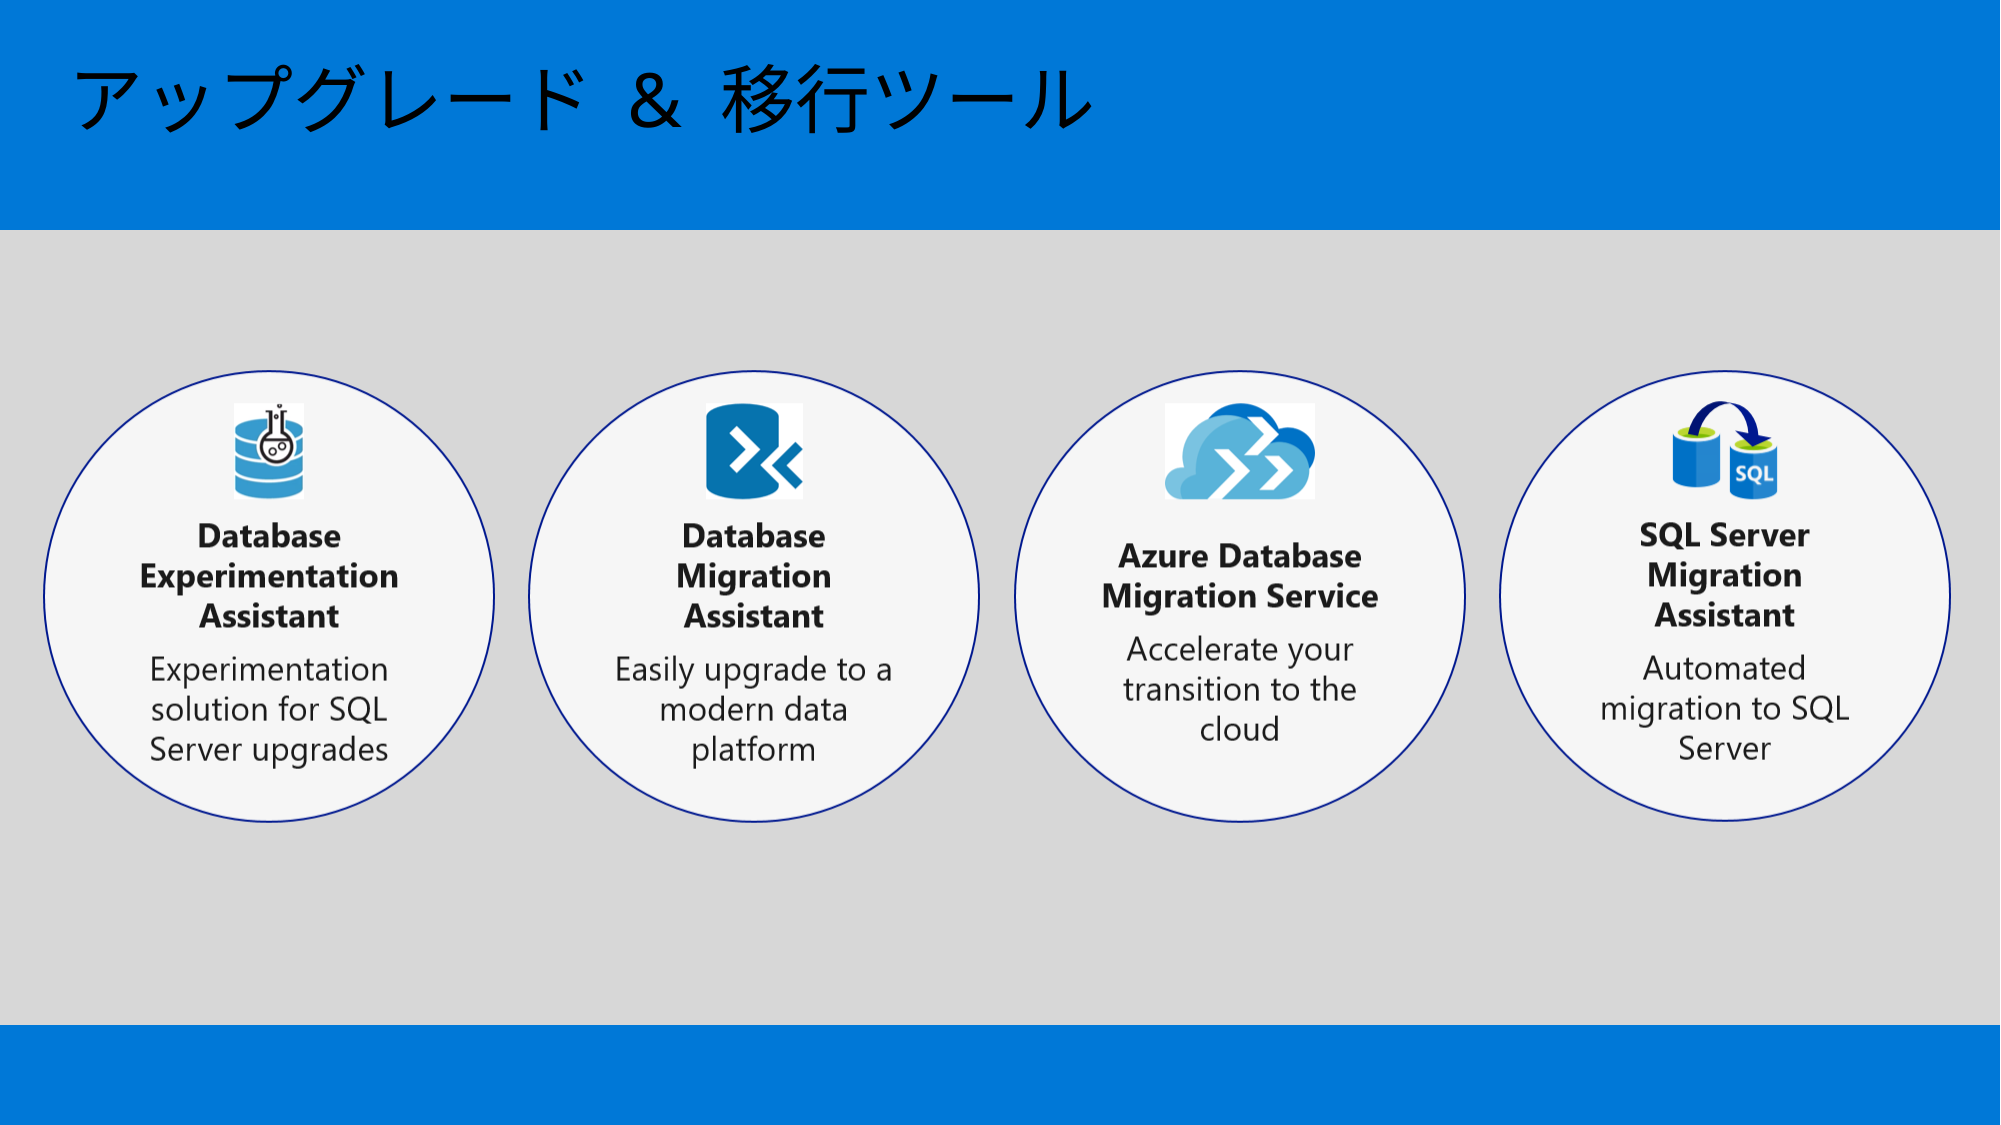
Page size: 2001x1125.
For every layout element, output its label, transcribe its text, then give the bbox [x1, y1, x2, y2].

title アップグレード & 移行ツール [44, 47, 1957, 196]
picture [0, 230, 2000, 1025]
